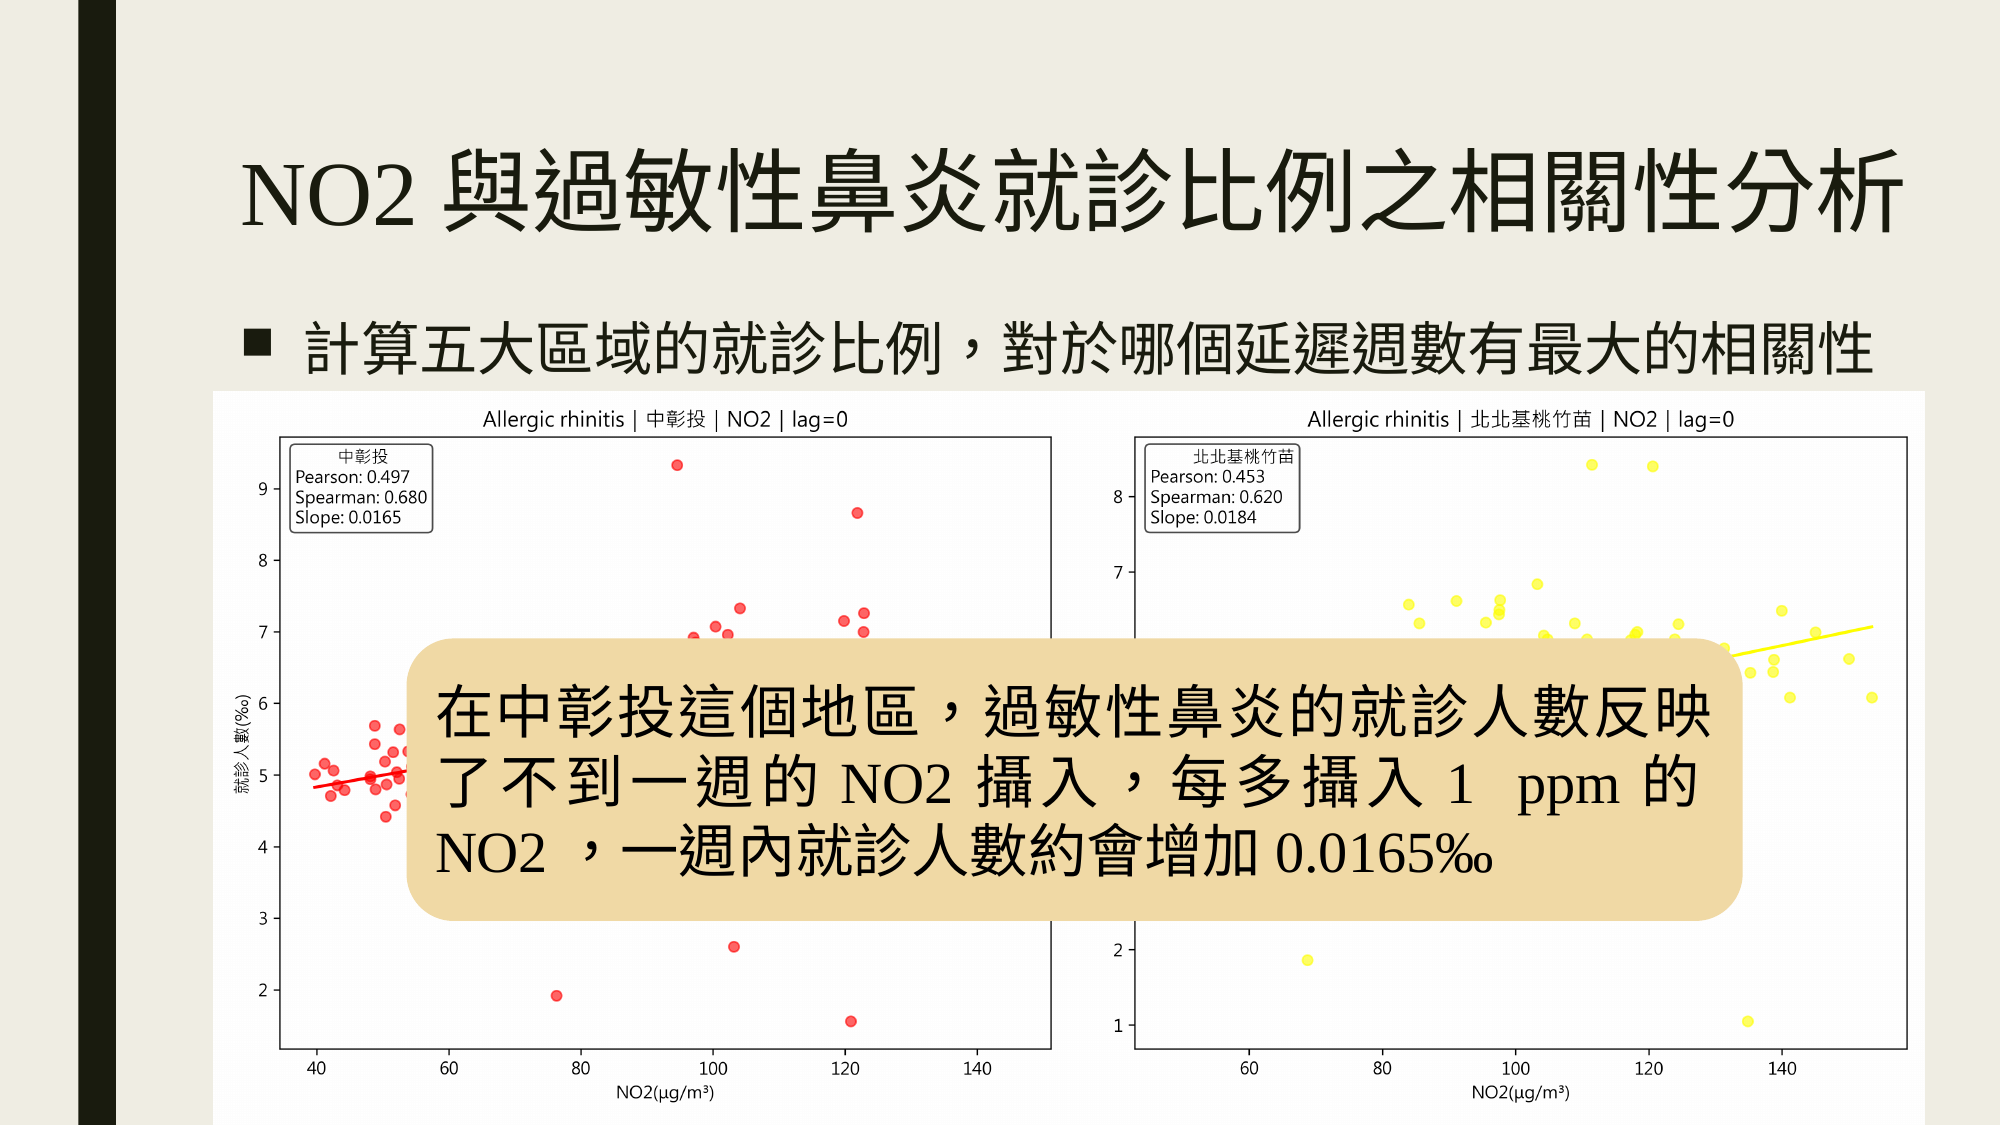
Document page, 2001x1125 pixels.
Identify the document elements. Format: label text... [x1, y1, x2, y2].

title NO2與過敏性鼻炎就診比例之相關性分析 [225, 112, 1925, 280]
picture [213, 391, 1925, 1125]
list 計算五大區域的就診比例，對於哪個延遲週數有最大的相關性 [225, 310, 1925, 391]
